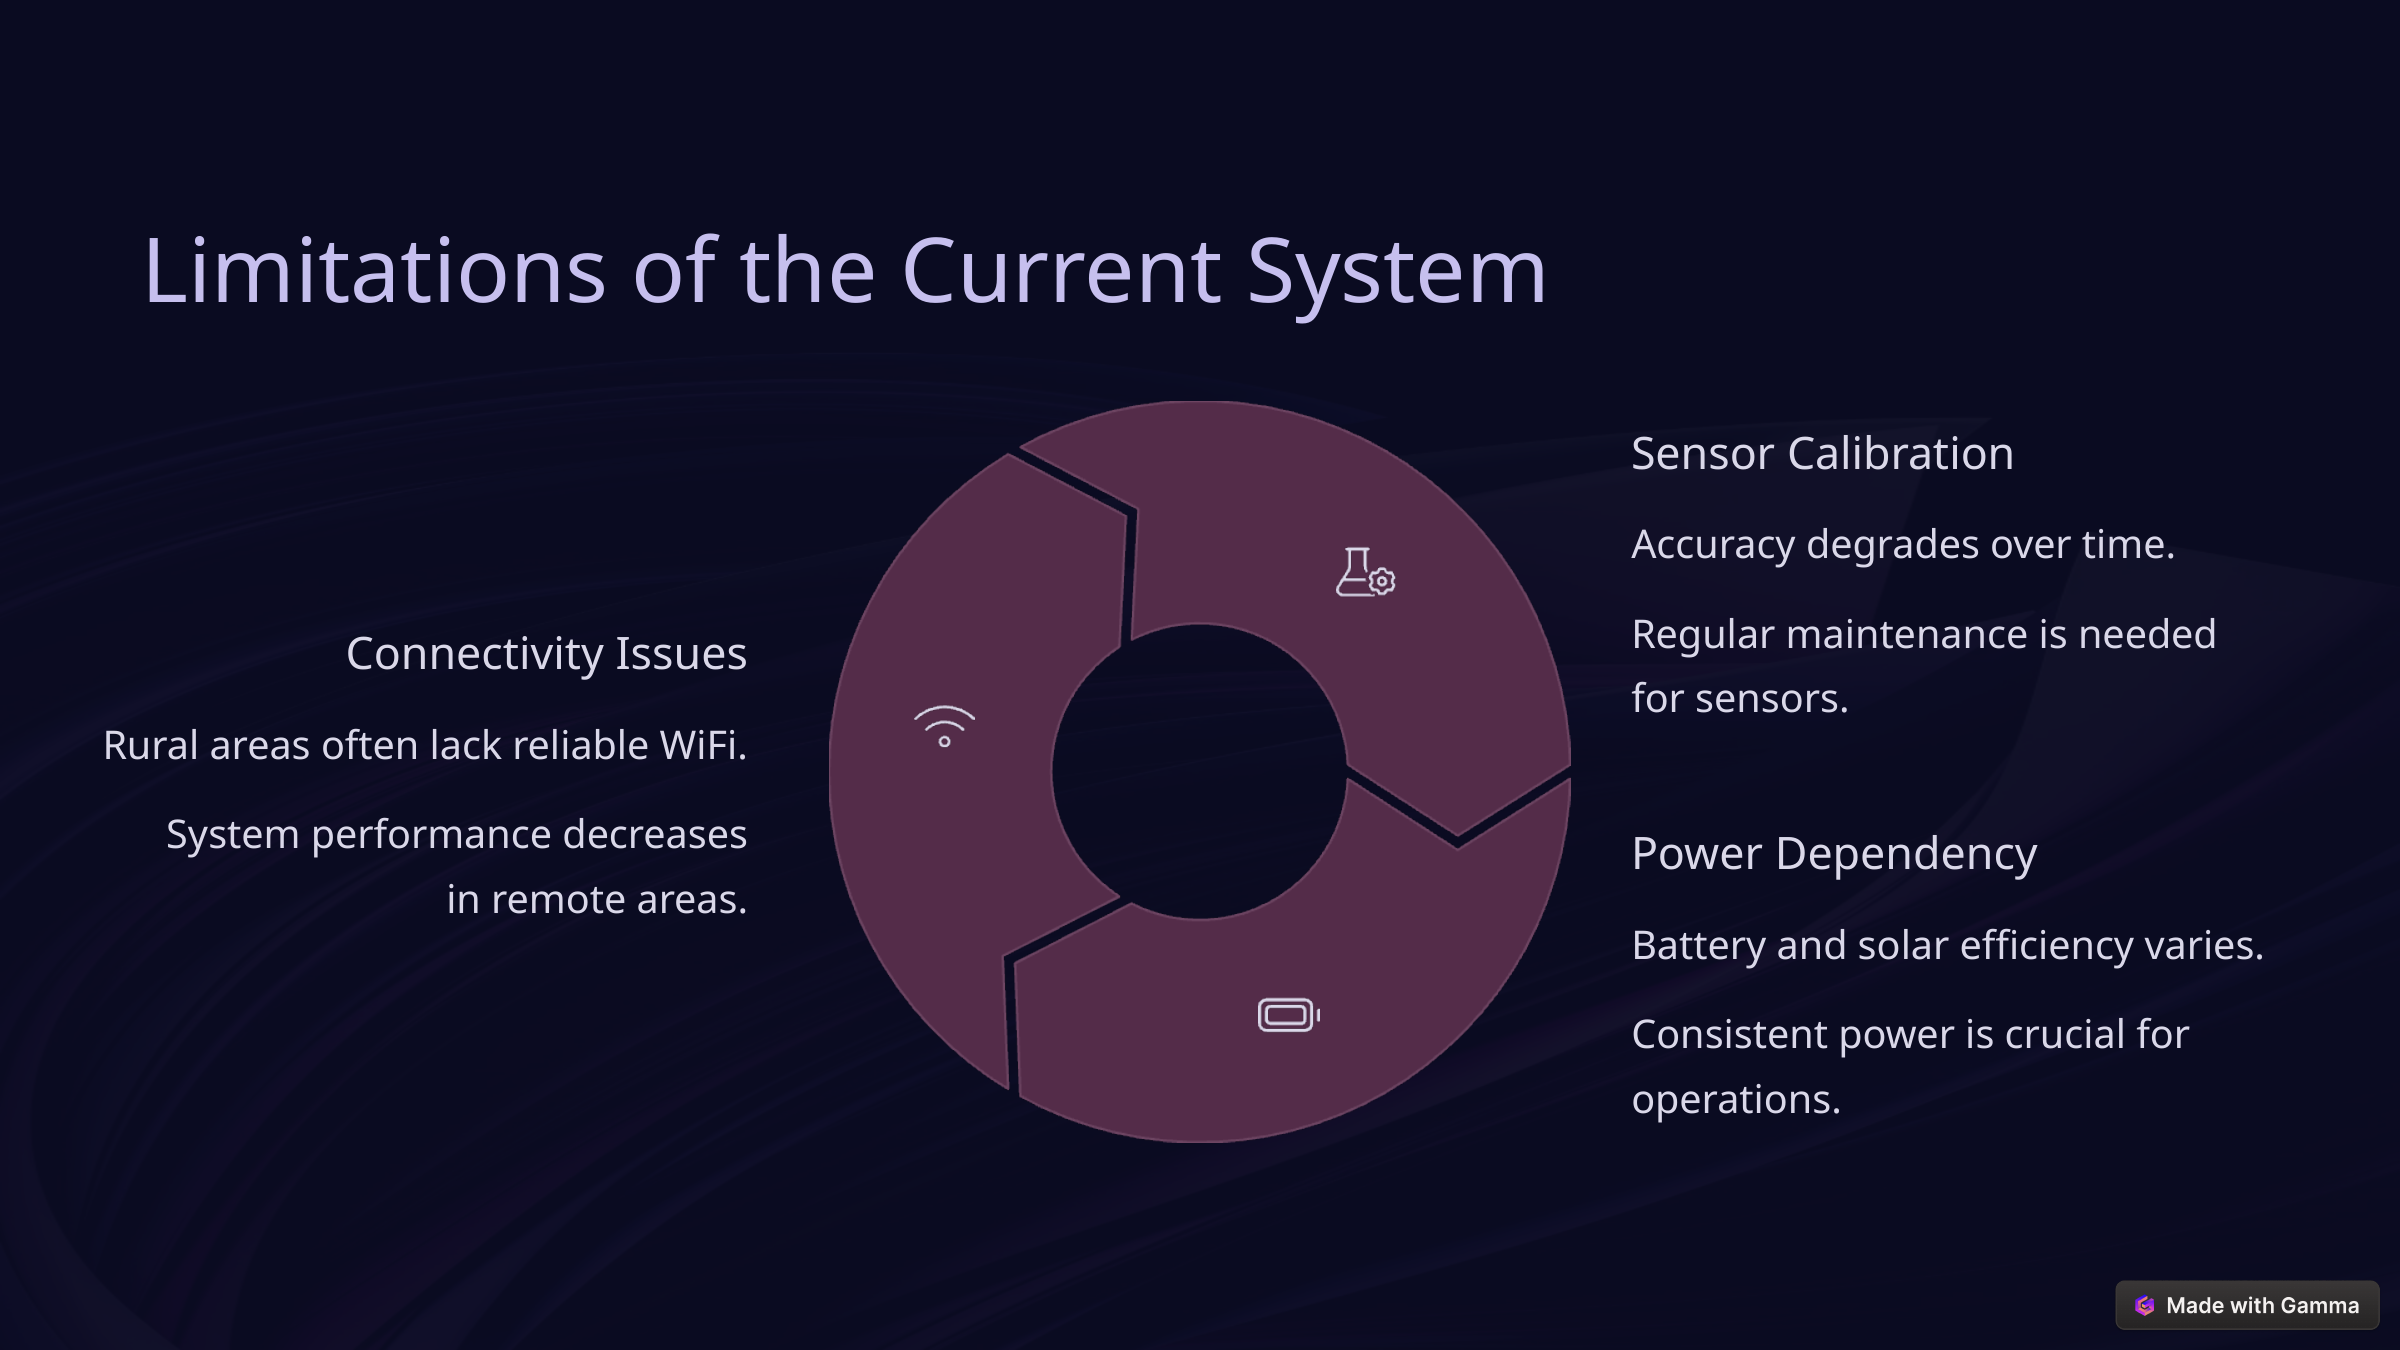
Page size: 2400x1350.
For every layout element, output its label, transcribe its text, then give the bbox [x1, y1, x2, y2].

picture [2106, 1271, 2389, 1339]
text_box Connectivity Issues [298, 622, 749, 679]
text_box Battery and solar efficiency varies. [1631, 903, 2259, 968]
picture [829, 401, 1571, 1143]
text_box Rural areas often lack reliable WiFi. [141, 702, 749, 768]
text_box System performance decreases in remote areas. [141, 791, 749, 922]
text_box Accuracy degrades over time. [1631, 502, 2259, 567]
text_box Regular maintenance is needed for sensors. [1631, 591, 2259, 721]
text_box Sensor Calibration [1631, 421, 2082, 478]
text_box Power Dependency [1631, 822, 2082, 879]
text_box Consistent power is crucial for operations. [1631, 992, 2259, 1122]
text_box Limitations of the Current System [141, 207, 1617, 321]
